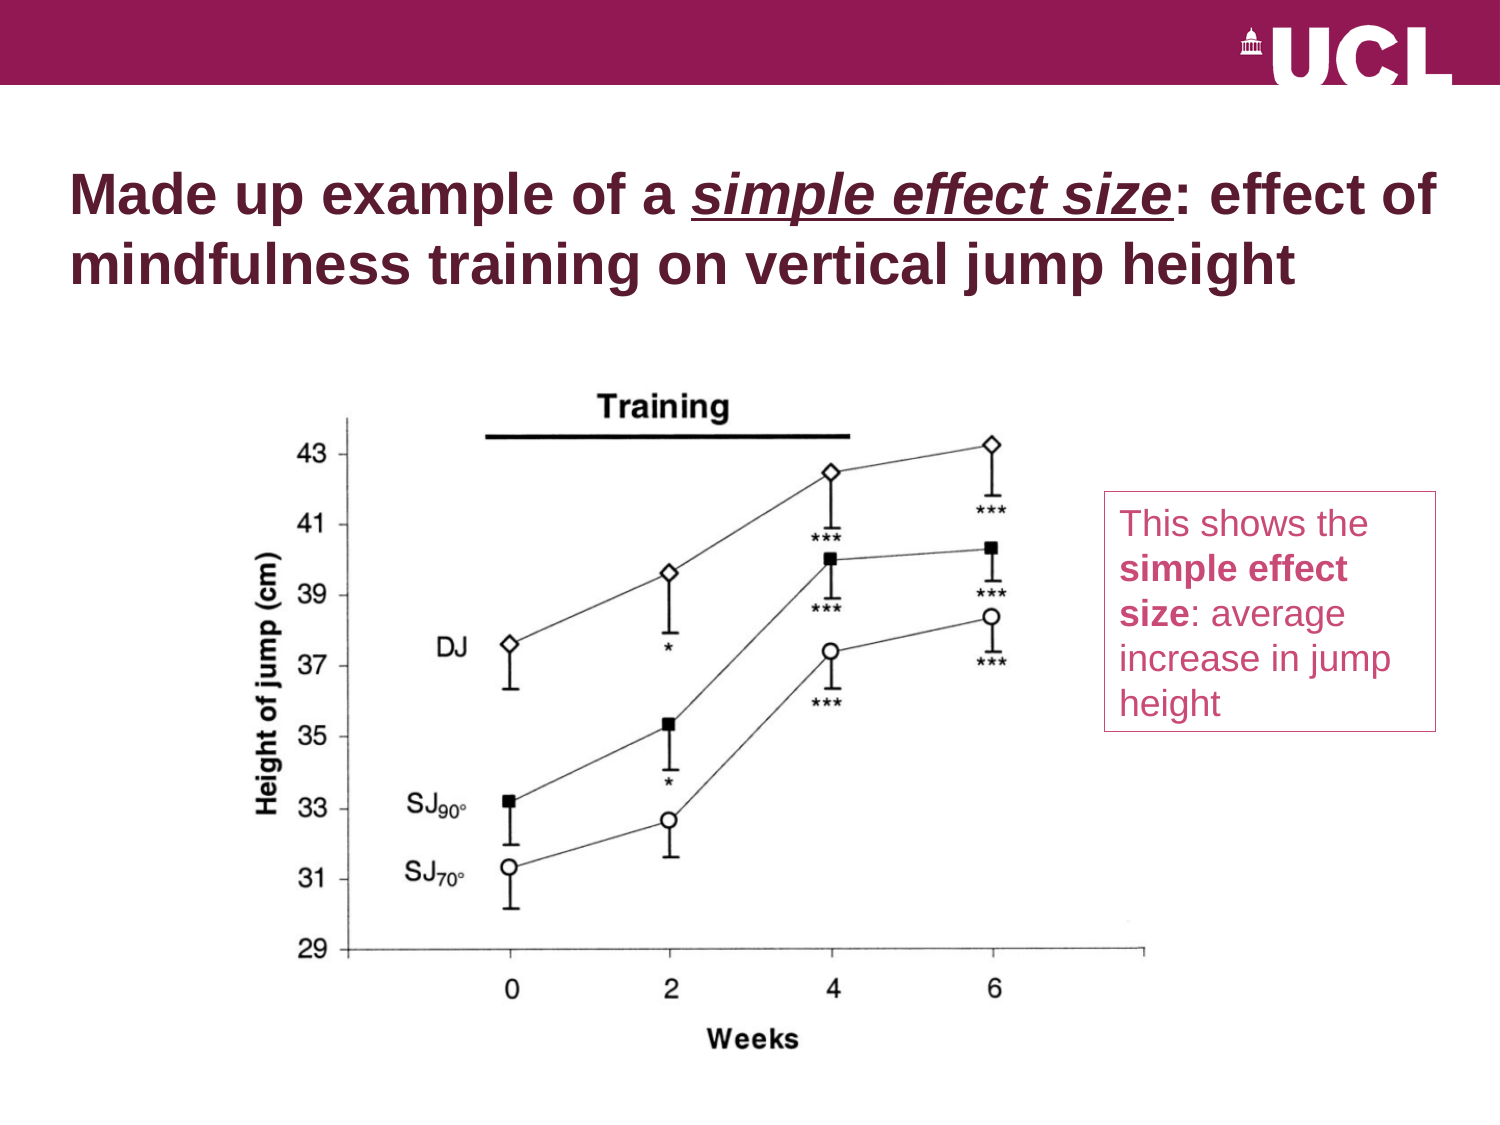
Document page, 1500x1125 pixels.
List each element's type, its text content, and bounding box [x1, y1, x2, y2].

picture [237, 355, 1164, 1059]
picture [0, 0, 1500, 85]
text_box This shows the simple effect size: average increase in jump height [1168, 491, 1436, 732]
title Made up example of a simple effect size: effect of mindfulness training on vertical jump height [54, 148, 1478, 362]
